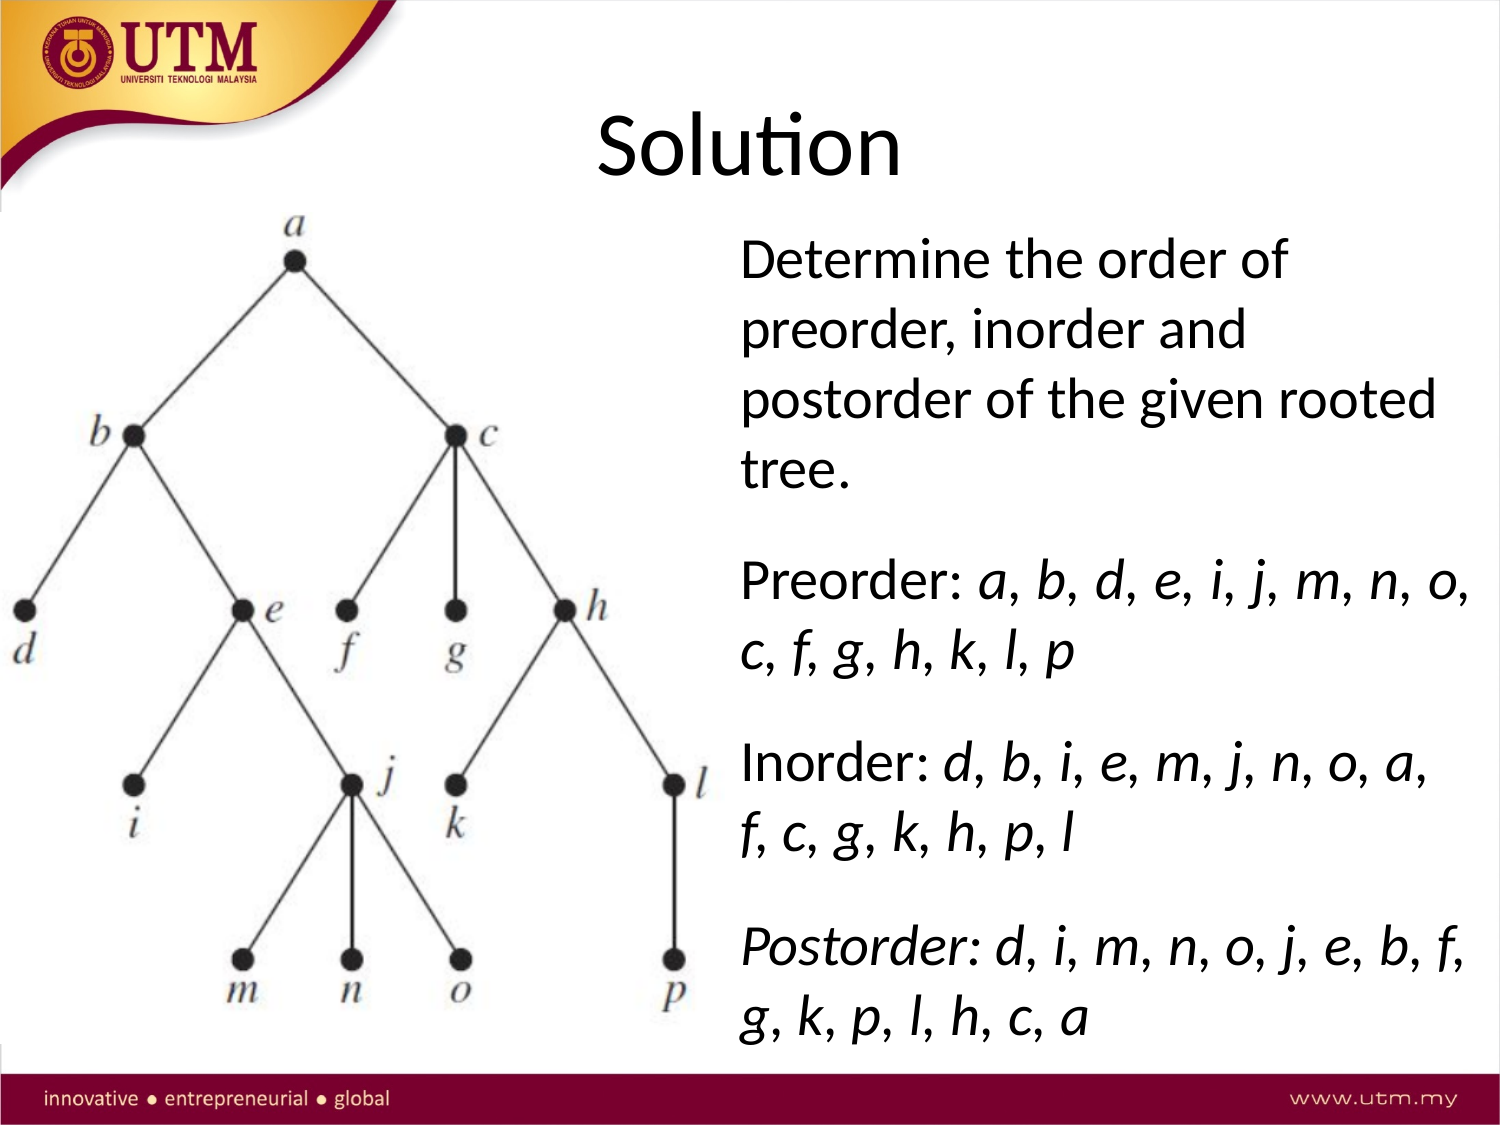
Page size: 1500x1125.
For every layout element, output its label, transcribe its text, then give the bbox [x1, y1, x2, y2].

picture [0, 0, 1500, 1125]
title Solution [75, 45, 1425, 212]
list Determine the order of preorder, inorder and postorder of the given rooted tree. Preorder: a, b, d, e, i, j, m, n, o, c, f, g, h, k, l, p Inorder: d, b, i, e, m, j, n, o, a, f, c, g, k, h, p, l Postorder: d, i, m, n, o, j, e, b, f, g, k, p, l, h, c, a [725, 212, 1488, 1075]
